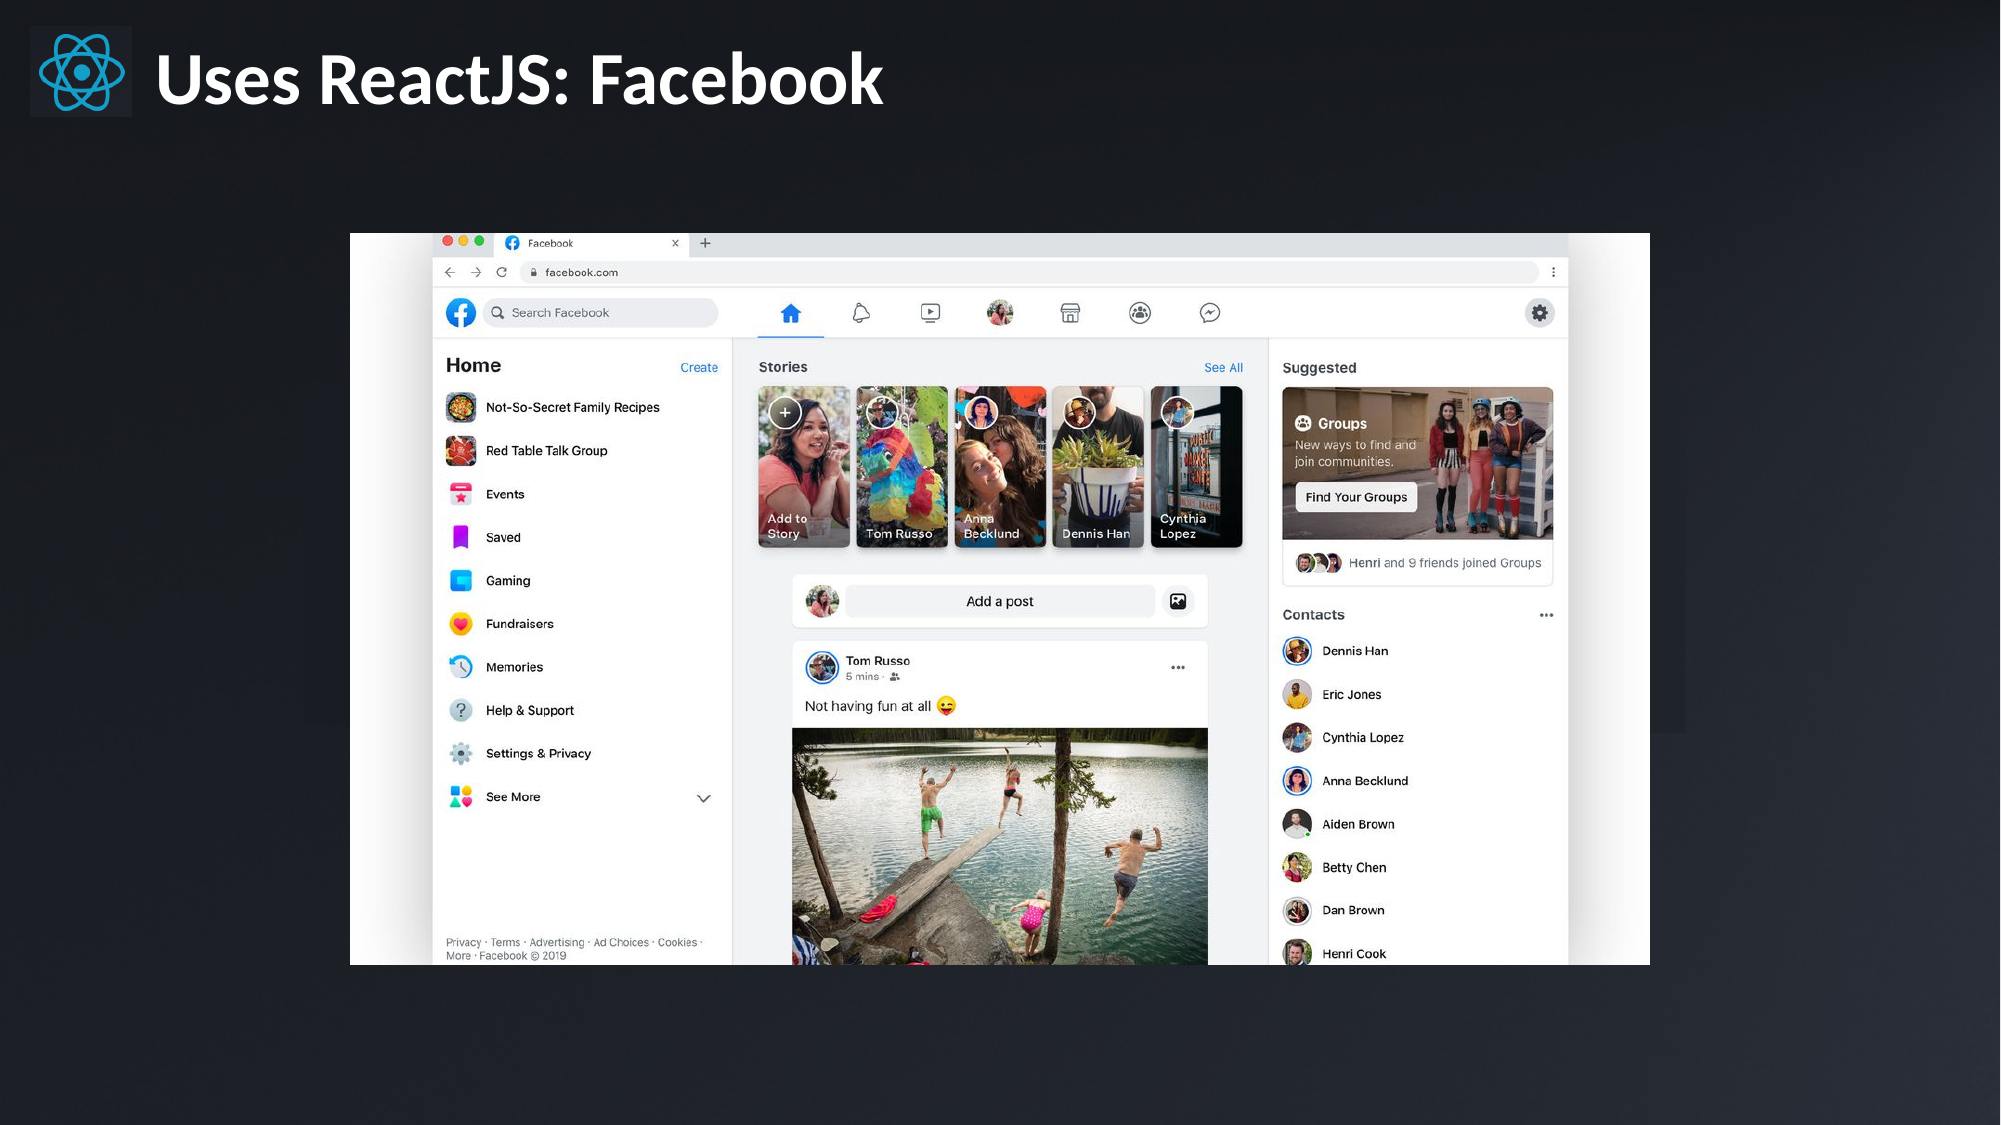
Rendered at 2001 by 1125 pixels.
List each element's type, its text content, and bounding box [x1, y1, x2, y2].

picture [30, 26, 132, 117]
text_box Uses ReactJS: Facebook [0, 0, 1149, 129]
picture [0, 0, 2001, 1125]
